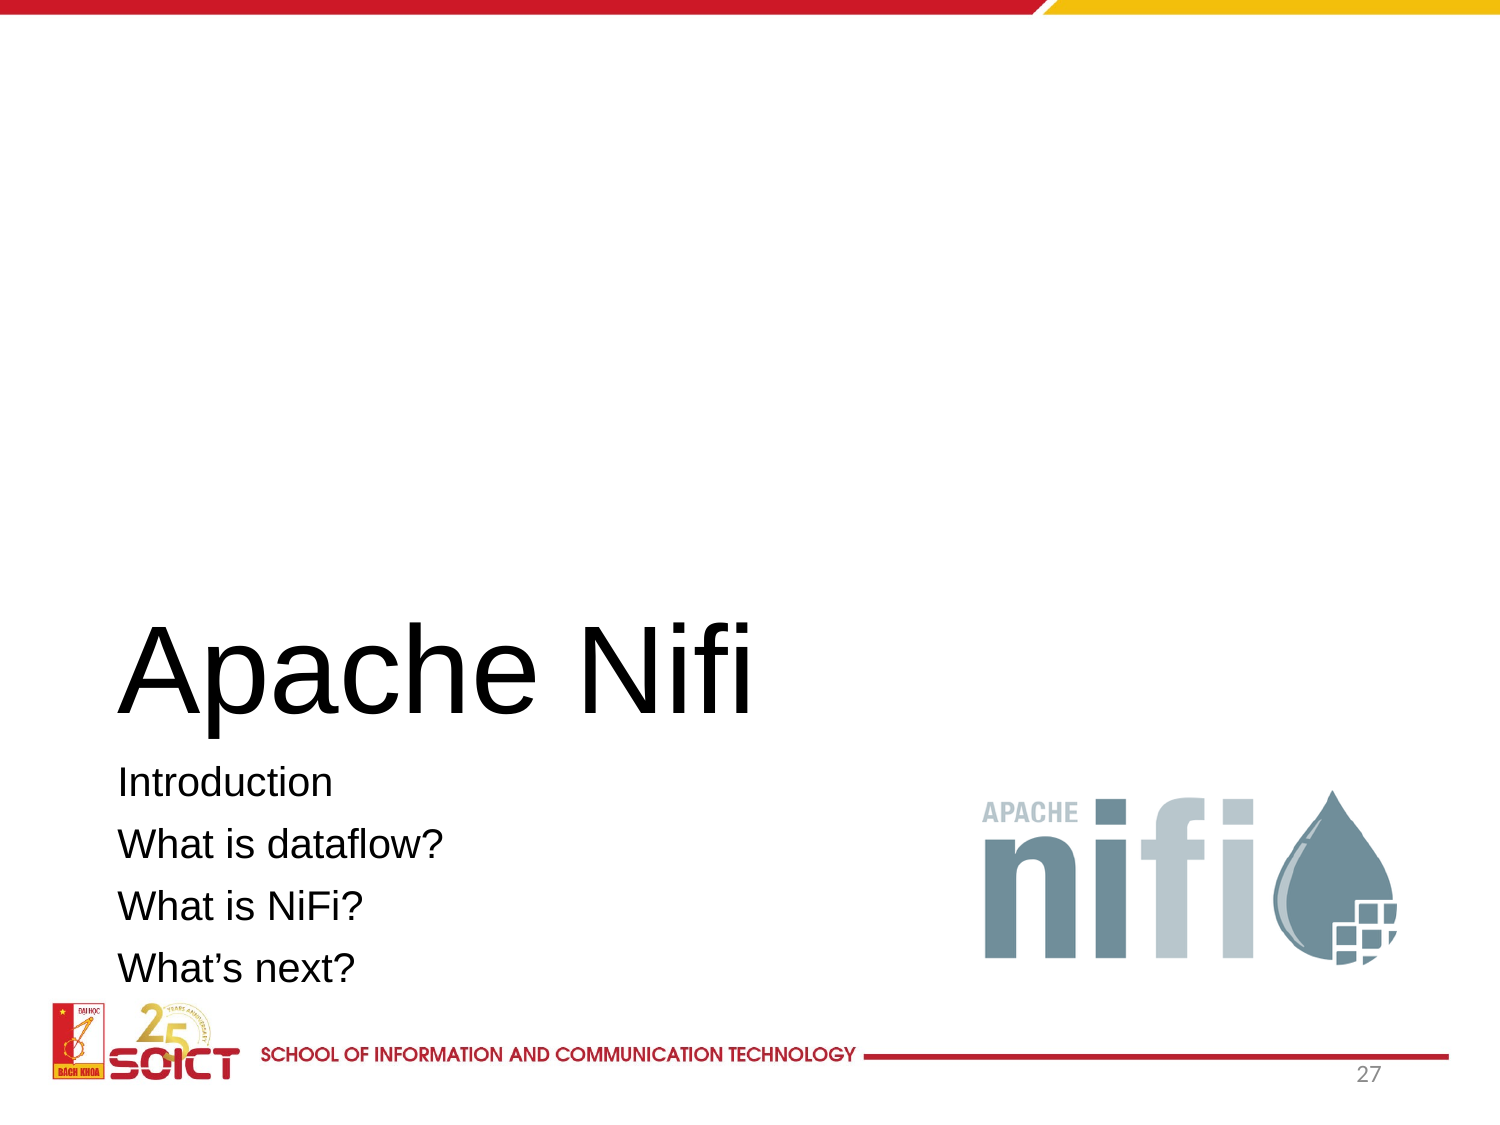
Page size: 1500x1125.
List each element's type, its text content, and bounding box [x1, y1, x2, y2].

title Apache Nifi [102, 280, 1397, 749]
list Introduction What is dataflow? What is NiFi? What’s next? [102, 752, 1397, 999]
slide_number 27 [1059, 1042, 1397, 1103]
picture [0, 0, 1500, 1125]
